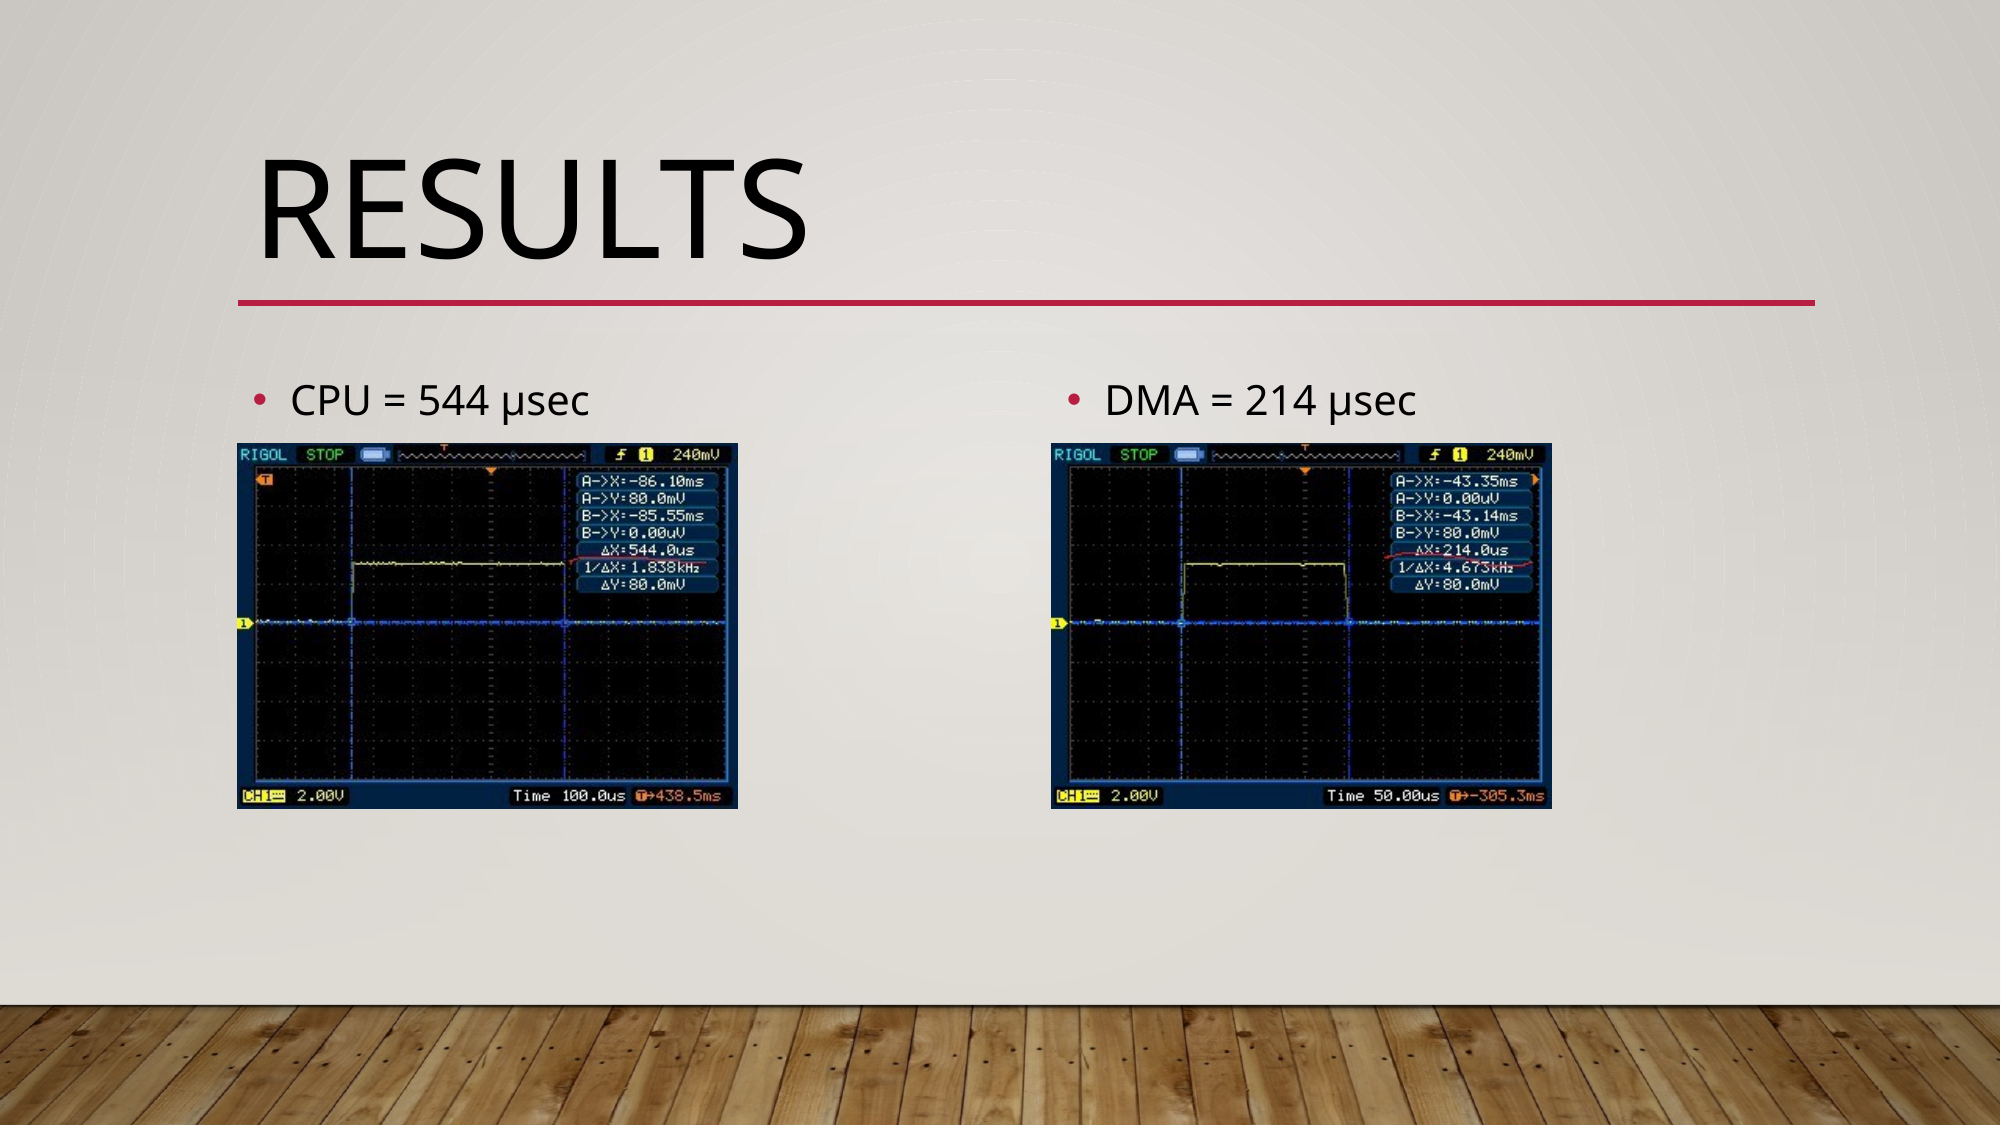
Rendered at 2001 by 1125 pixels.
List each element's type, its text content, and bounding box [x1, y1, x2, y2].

picture [237, 443, 738, 810]
picture [1051, 443, 1553, 810]
list CPU = 544 µsec [237, 356, 1000, 898]
picture [0, 1005, 2000, 1125]
title Results [237, 131, 1814, 306]
list DMA = 214 µsec [1051, 356, 1814, 896]
